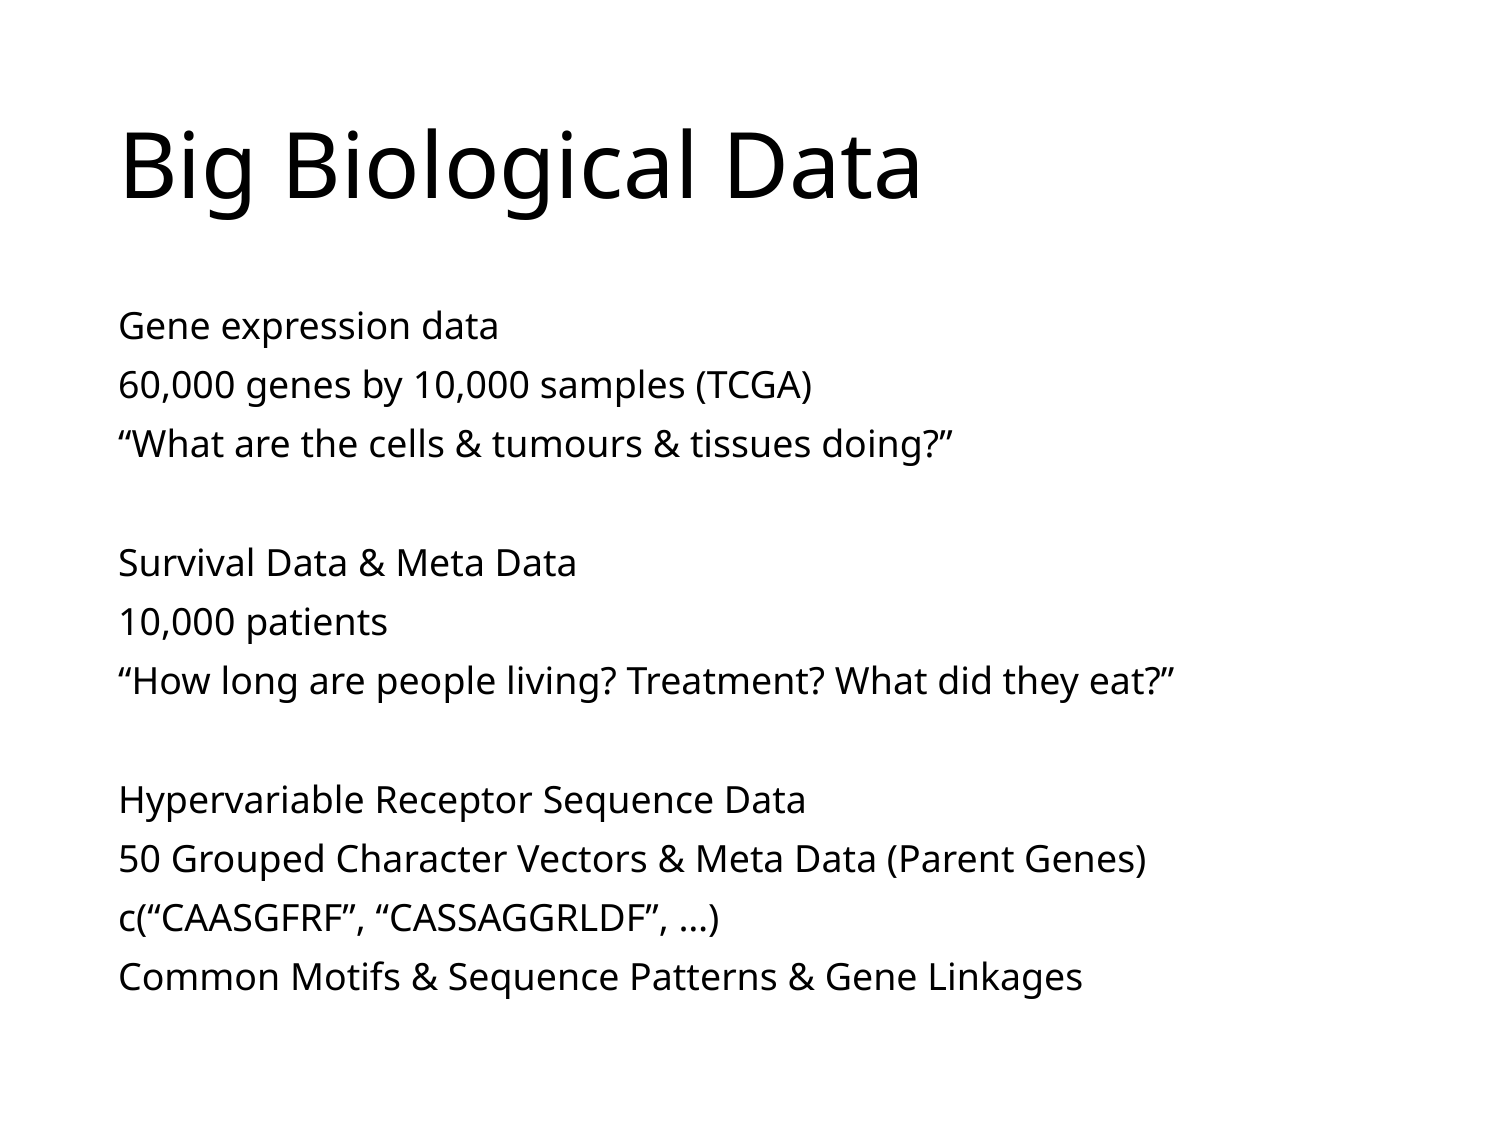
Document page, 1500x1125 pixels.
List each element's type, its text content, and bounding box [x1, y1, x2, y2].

list Gene expression data 60,000 genes by 10,000 samples (TCGA) “What are the cells & tumours & tissues doing?” Survival Data & Meta Data 10,000 patients “How long are people living? Treatment? What did they eat?” Hypervariable Receptor Sequence Data 50 Grouped Character Vectors & Meta Data (Parent Genes) c(“CAASGFRF”, “CASSAGGRLDF”, …) Common Motifs & Sequence Patterns & Gene Linkages [103, 299, 1397, 1014]
title Big Biological Data [103, 59, 1397, 278]
